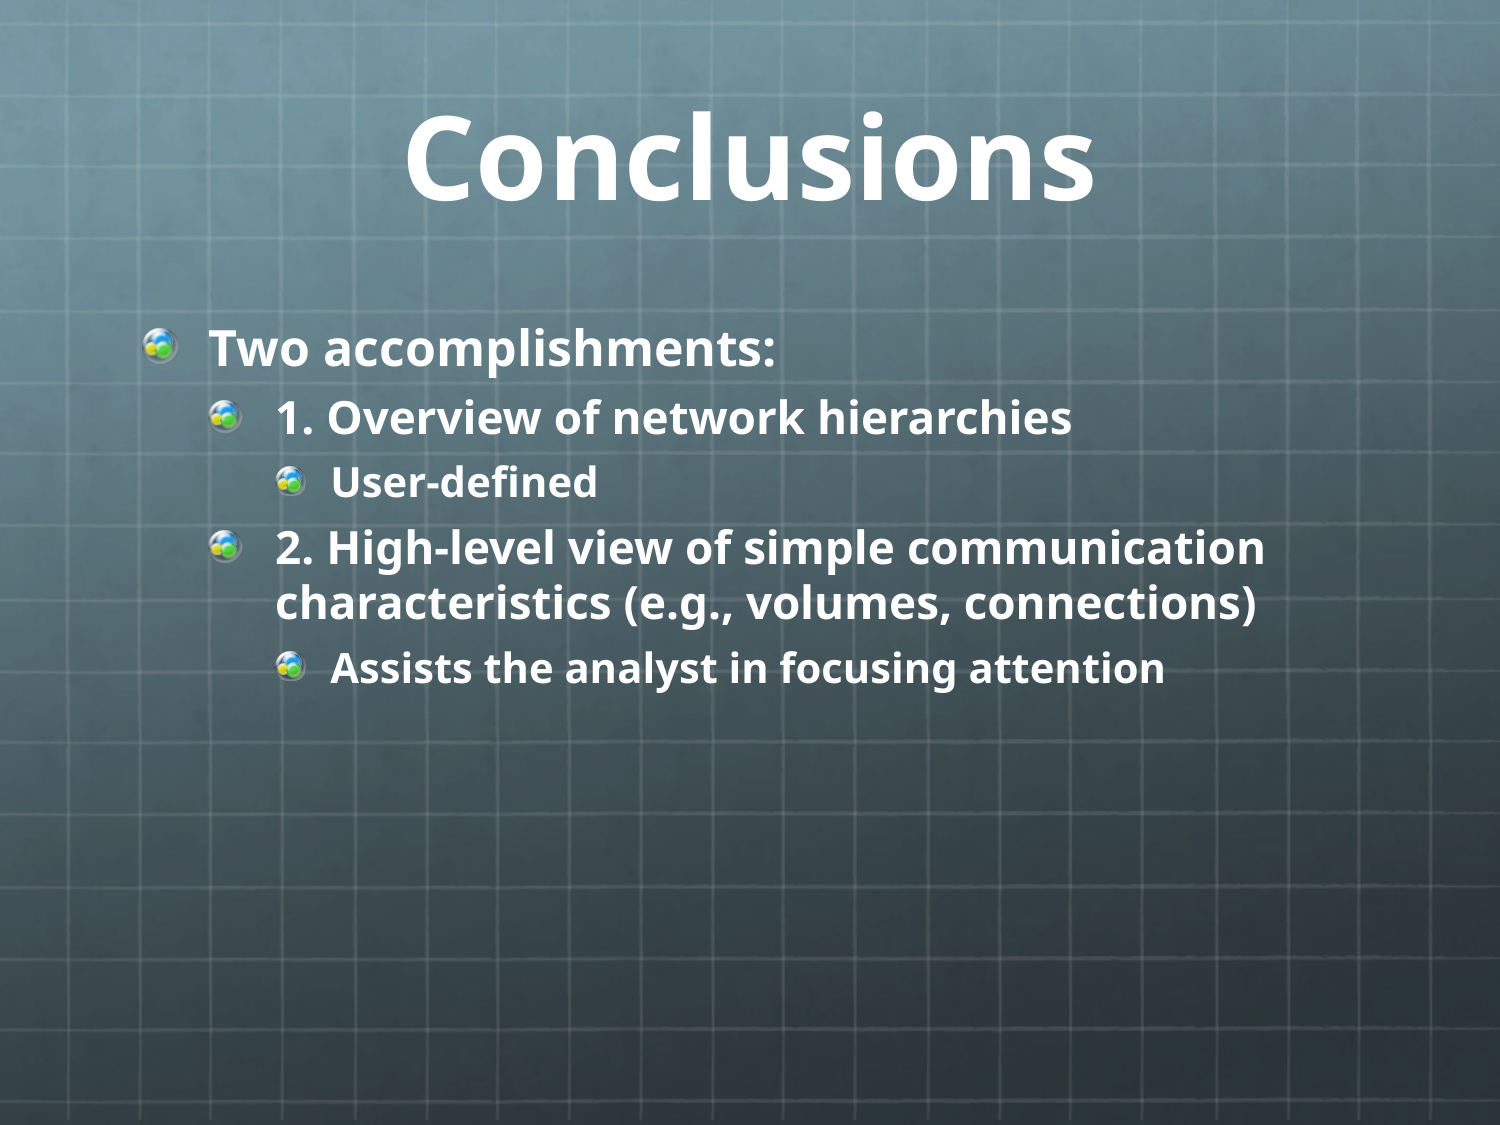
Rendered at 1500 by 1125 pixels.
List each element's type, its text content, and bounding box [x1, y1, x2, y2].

title Conclusions [127, 17, 1372, 289]
list Two accomplishments: 1. Overview of network hierarchies User-defined 2. High-level view of simple communication characteristics (e.g., volumes, connections) Assists the analyst in focusing attention [127, 308, 1372, 958]
picture [0, 0, 1500, 1125]
